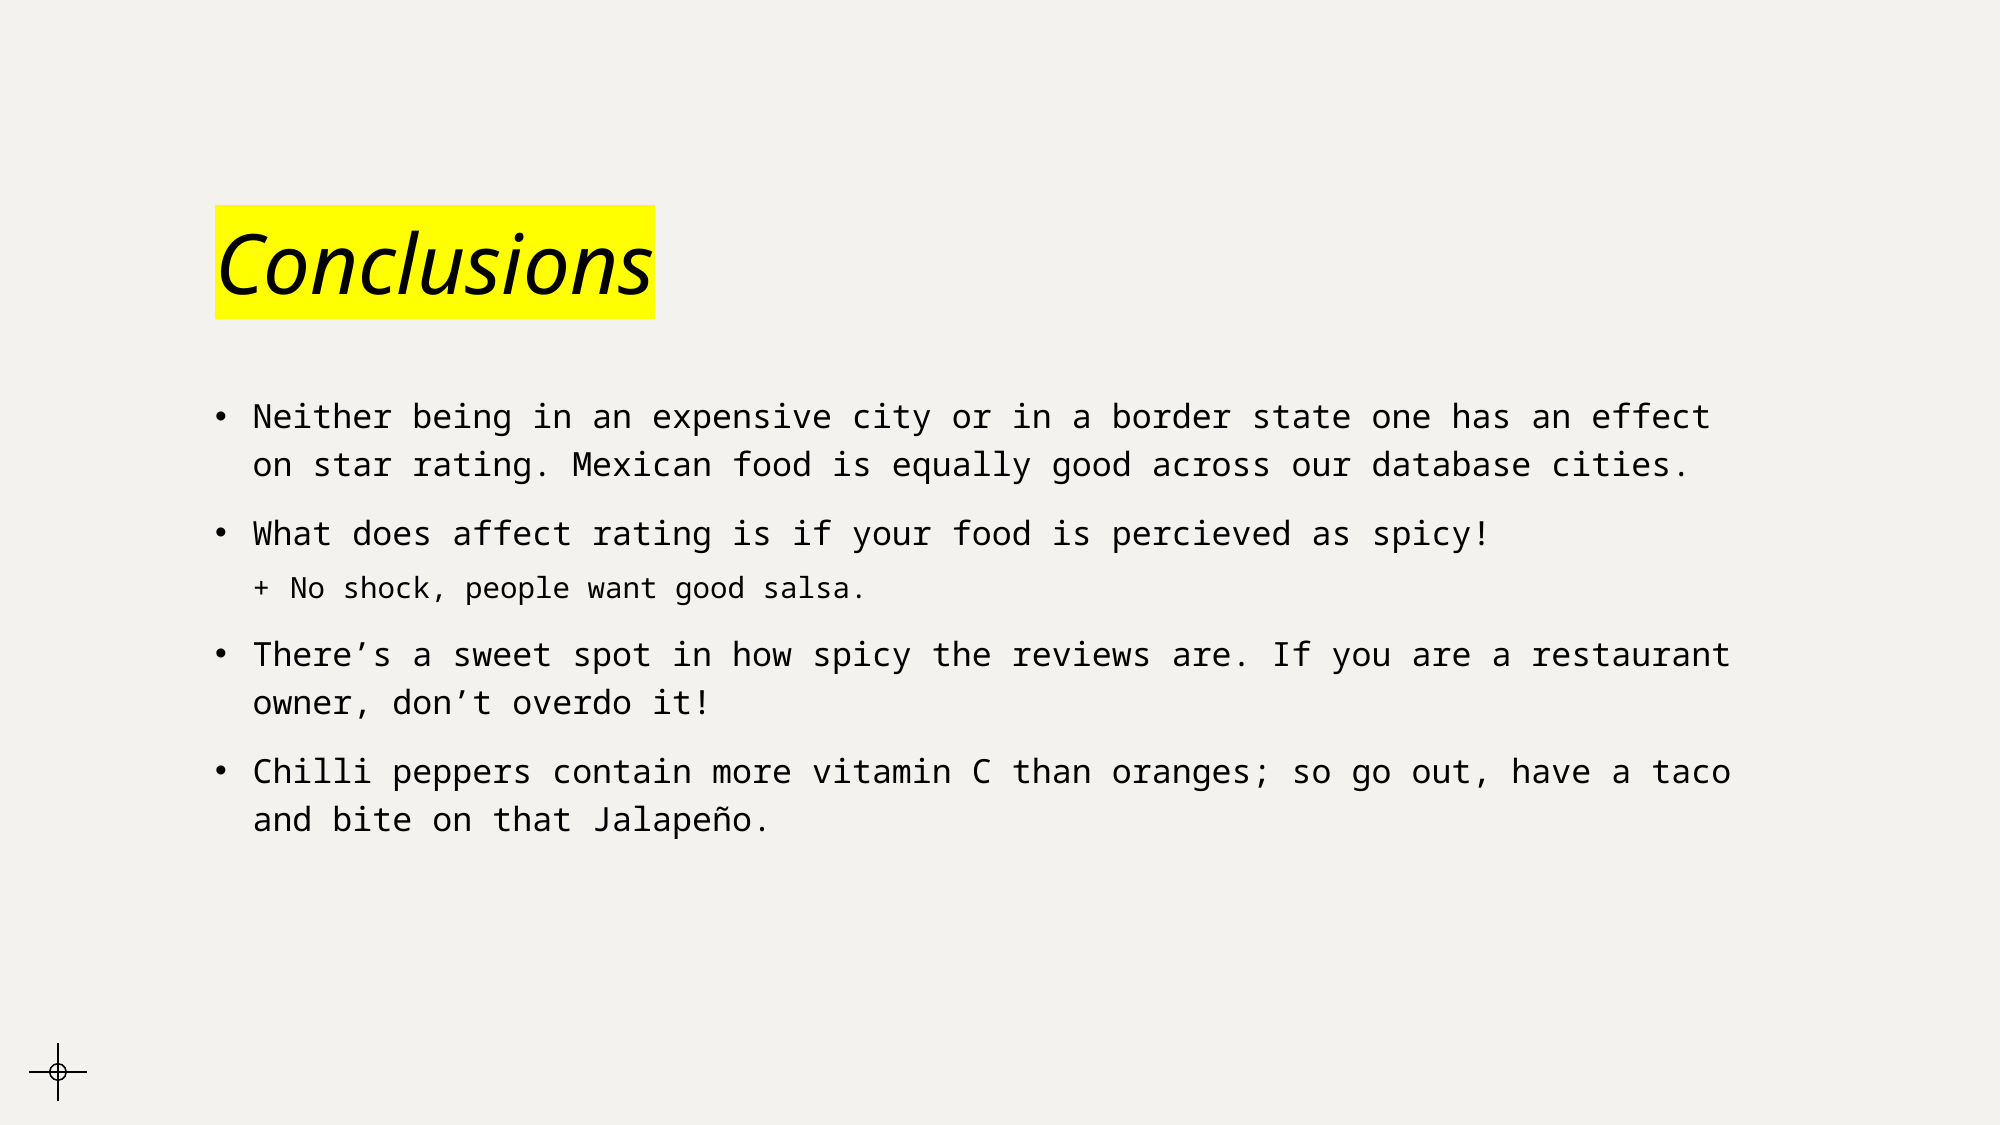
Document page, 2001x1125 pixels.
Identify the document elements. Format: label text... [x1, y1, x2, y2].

title Conclusions [200, 59, 1758, 319]
list Neither being in an expensive city or in a border state one has an effect on star rating. Mexican food is equally good across our database cities. What does affect rating is if your food is percieved as spicy! No shock, people want good salsa. There’s a sweet spot in how spicy the reviews are. If you are a restaurant owner, don’t overdo it! Chilli peppers contain more vitamin C than oranges; so go out, have a taco and bite on that Jalapeño. [200, 380, 1758, 1013]
